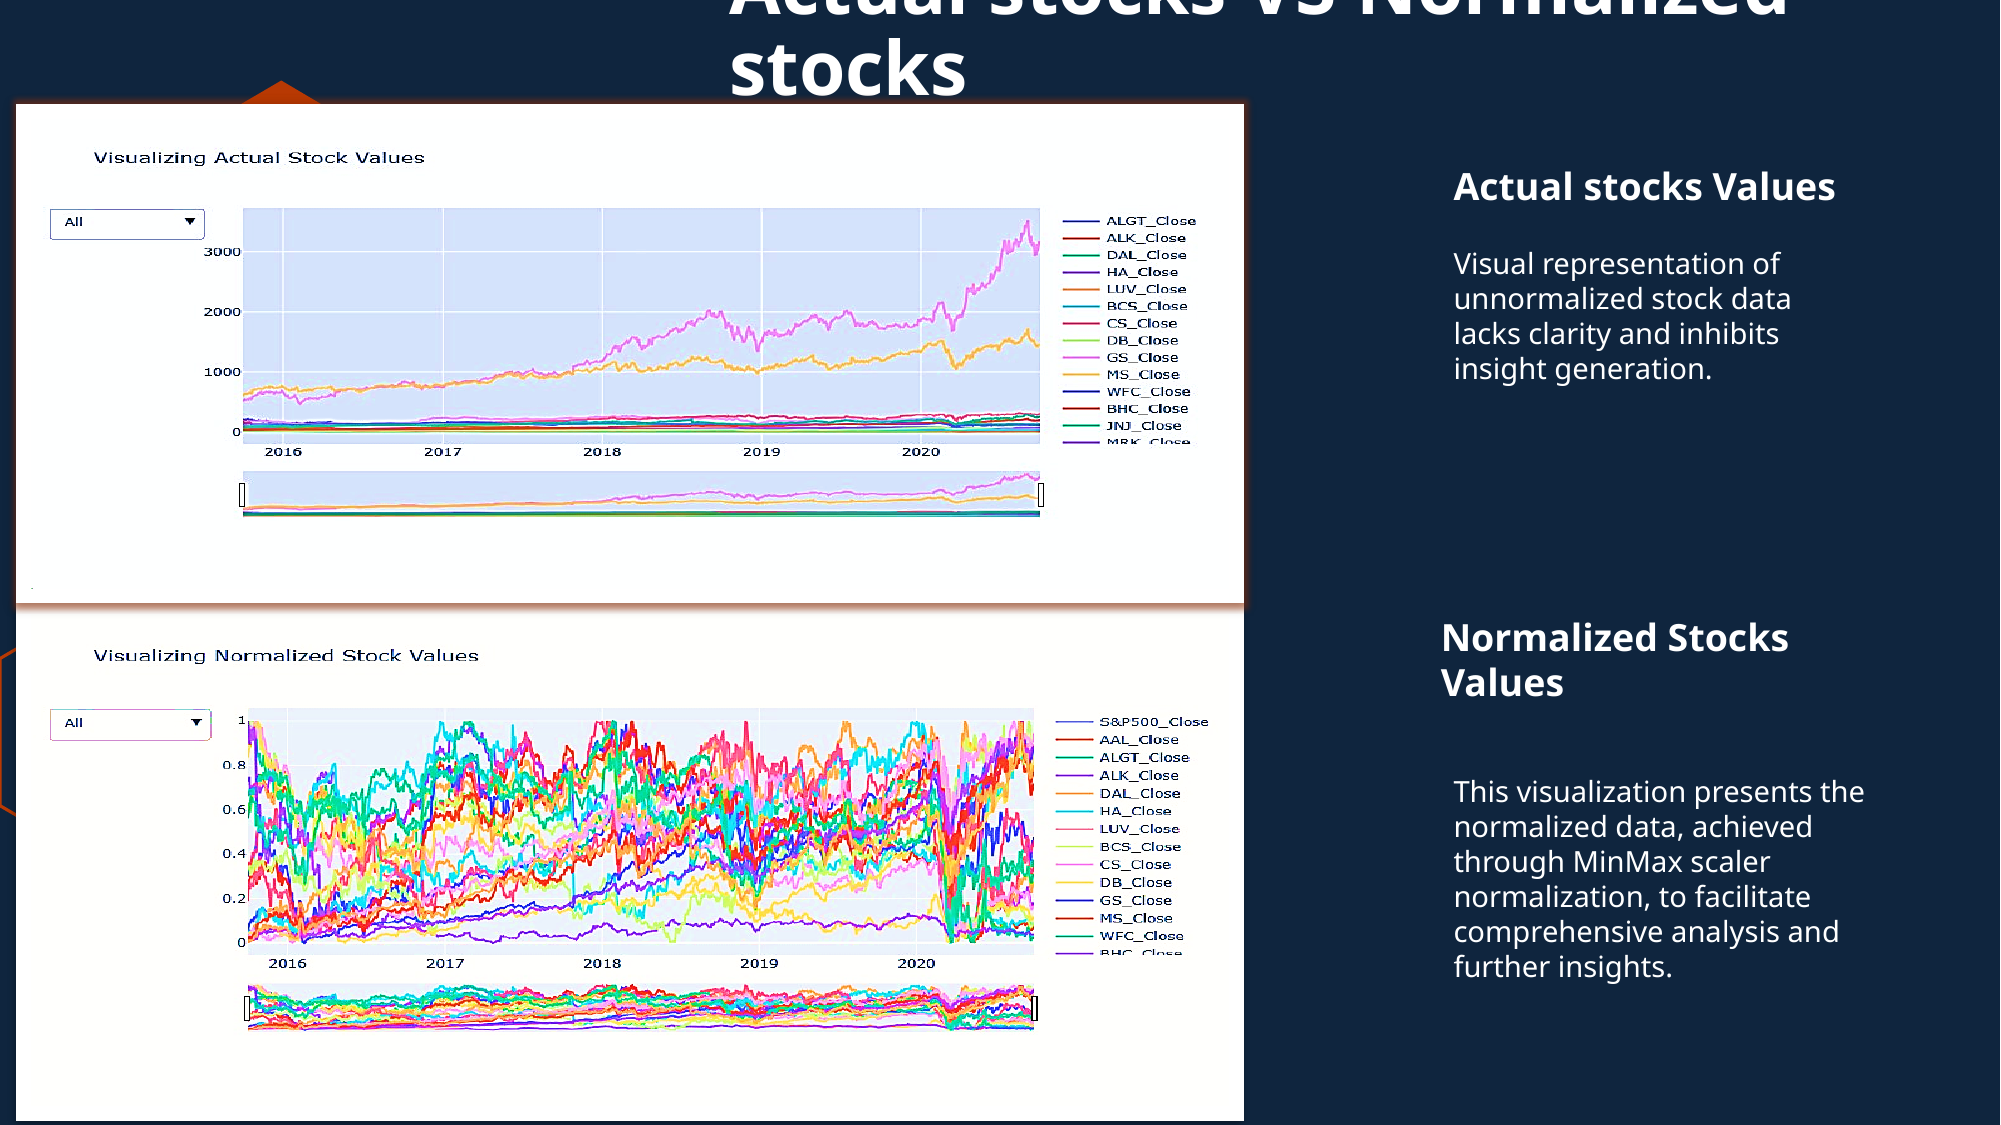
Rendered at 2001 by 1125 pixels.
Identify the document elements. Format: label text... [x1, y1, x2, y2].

list Normalized Stocks Values [1425, 615, 1925, 712]
list Actual stocks Values [1438, 119, 1874, 216]
picture [30, 118, 1229, 589]
title Actual stocks VS Normalized stocks [714, 24, 1938, 119]
list Visual representation of unnormalized stock data lacks clarity and inhibits insight generation. [1438, 237, 1874, 521]
picture [30, 614, 1229, 1107]
list This visualization presents the normalized data, achieved through MinMax scaler normalization, to facilitate comprehensive analysis and further insights. [1438, 766, 1912, 1050]
